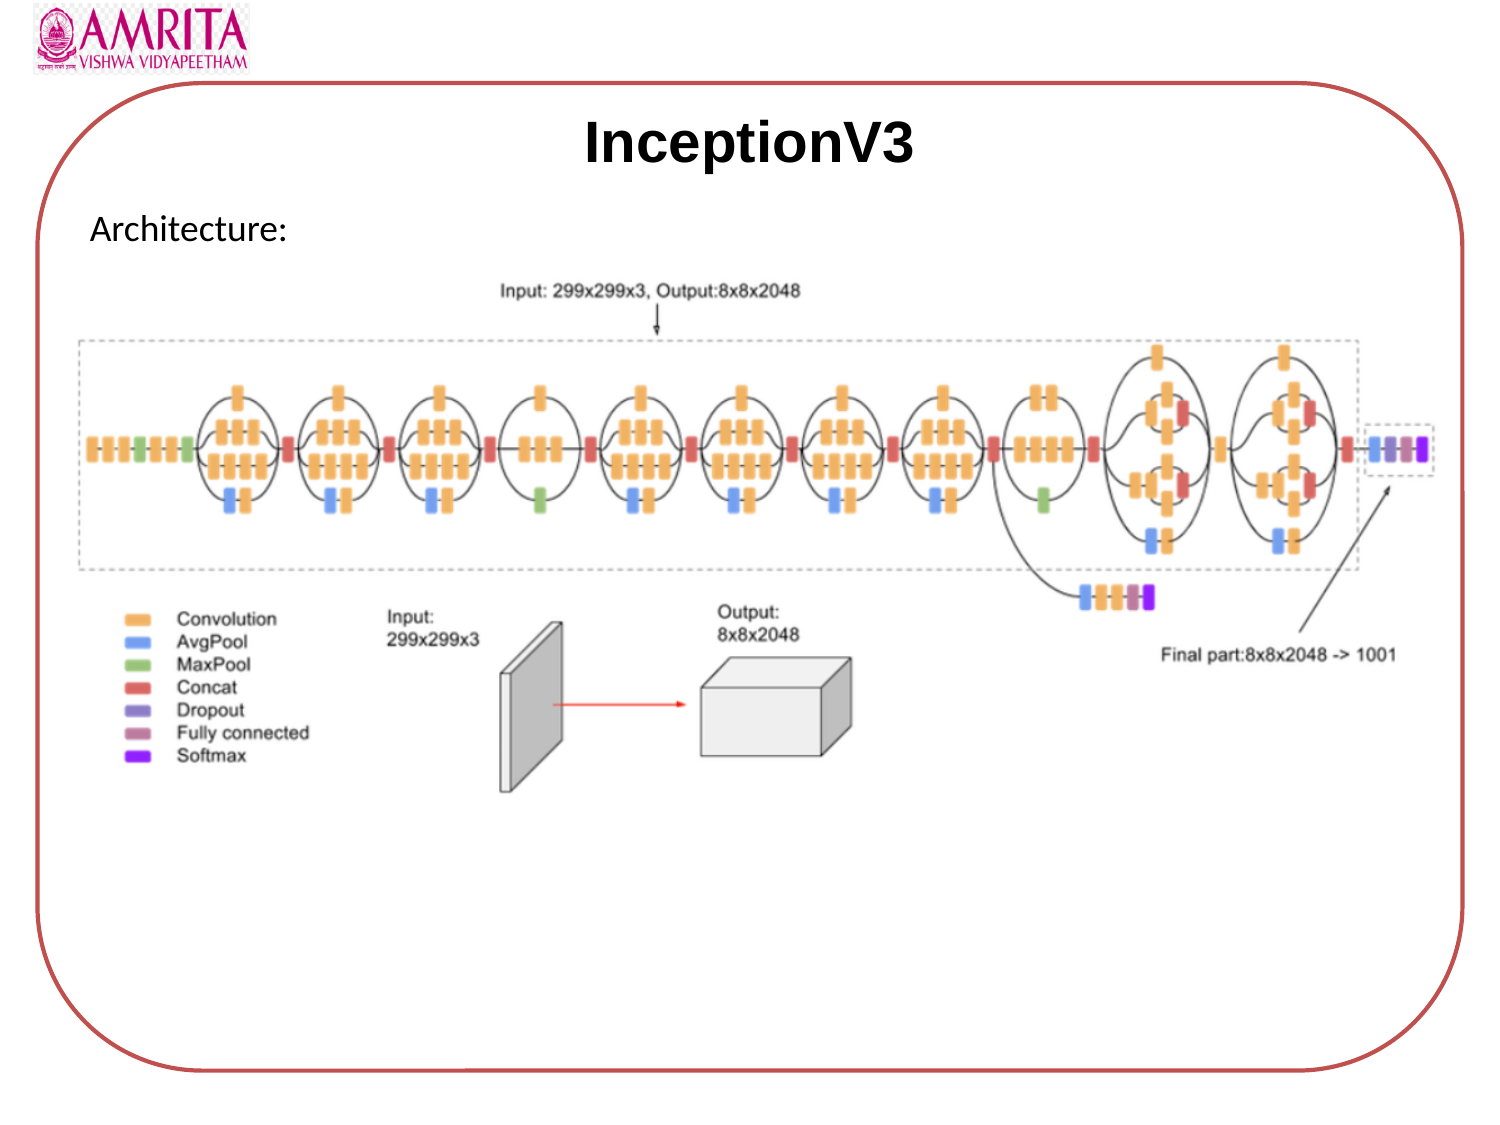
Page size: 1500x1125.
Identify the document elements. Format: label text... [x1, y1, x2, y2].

text_box Architecture: [75, 196, 1313, 239]
picture [33, 2, 251, 76]
text_box [35, 139, 1465, 1073]
picture [74, 241, 1451, 825]
title InceptionV3 [75, 45, 1425, 233]
